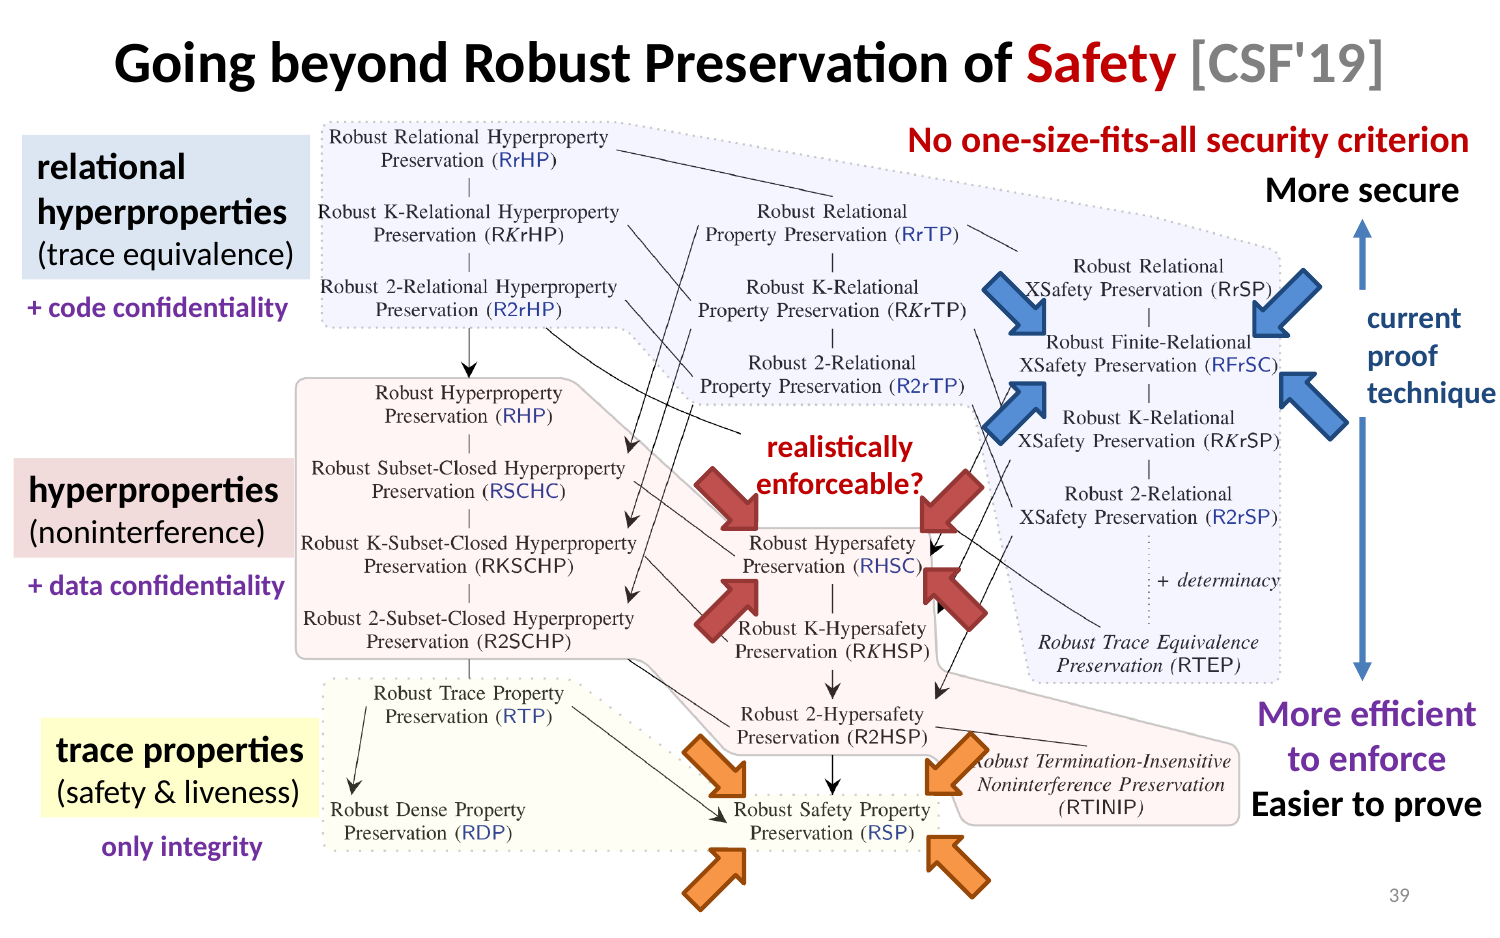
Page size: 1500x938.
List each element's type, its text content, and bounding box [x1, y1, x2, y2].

slide_number 39 [1074, 868, 1425, 919]
text_box + code confidentiality [12, 281, 282, 331]
text_box + data confidentiality [13, 559, 282, 609]
picture [287, 118, 1288, 862]
text_box only integrity [86, 819, 279, 870]
text_box [681, 870, 747, 913]
text_box [941, 870, 992, 900]
text_box trace properties (safety & liveness) [40, 717, 282, 818]
text_box relational hyperproperties (trace equivalence) [22, 134, 282, 280]
text_box No one-size-fits-all security criterion [893, 108, 1486, 156]
title Going beyond Robust Preservation of Safety [CSF'19] [75, 0, 1425, 134]
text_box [1235, 157, 1500, 833]
text_box hyperproperties (noninterference) [13, 458, 282, 558]
